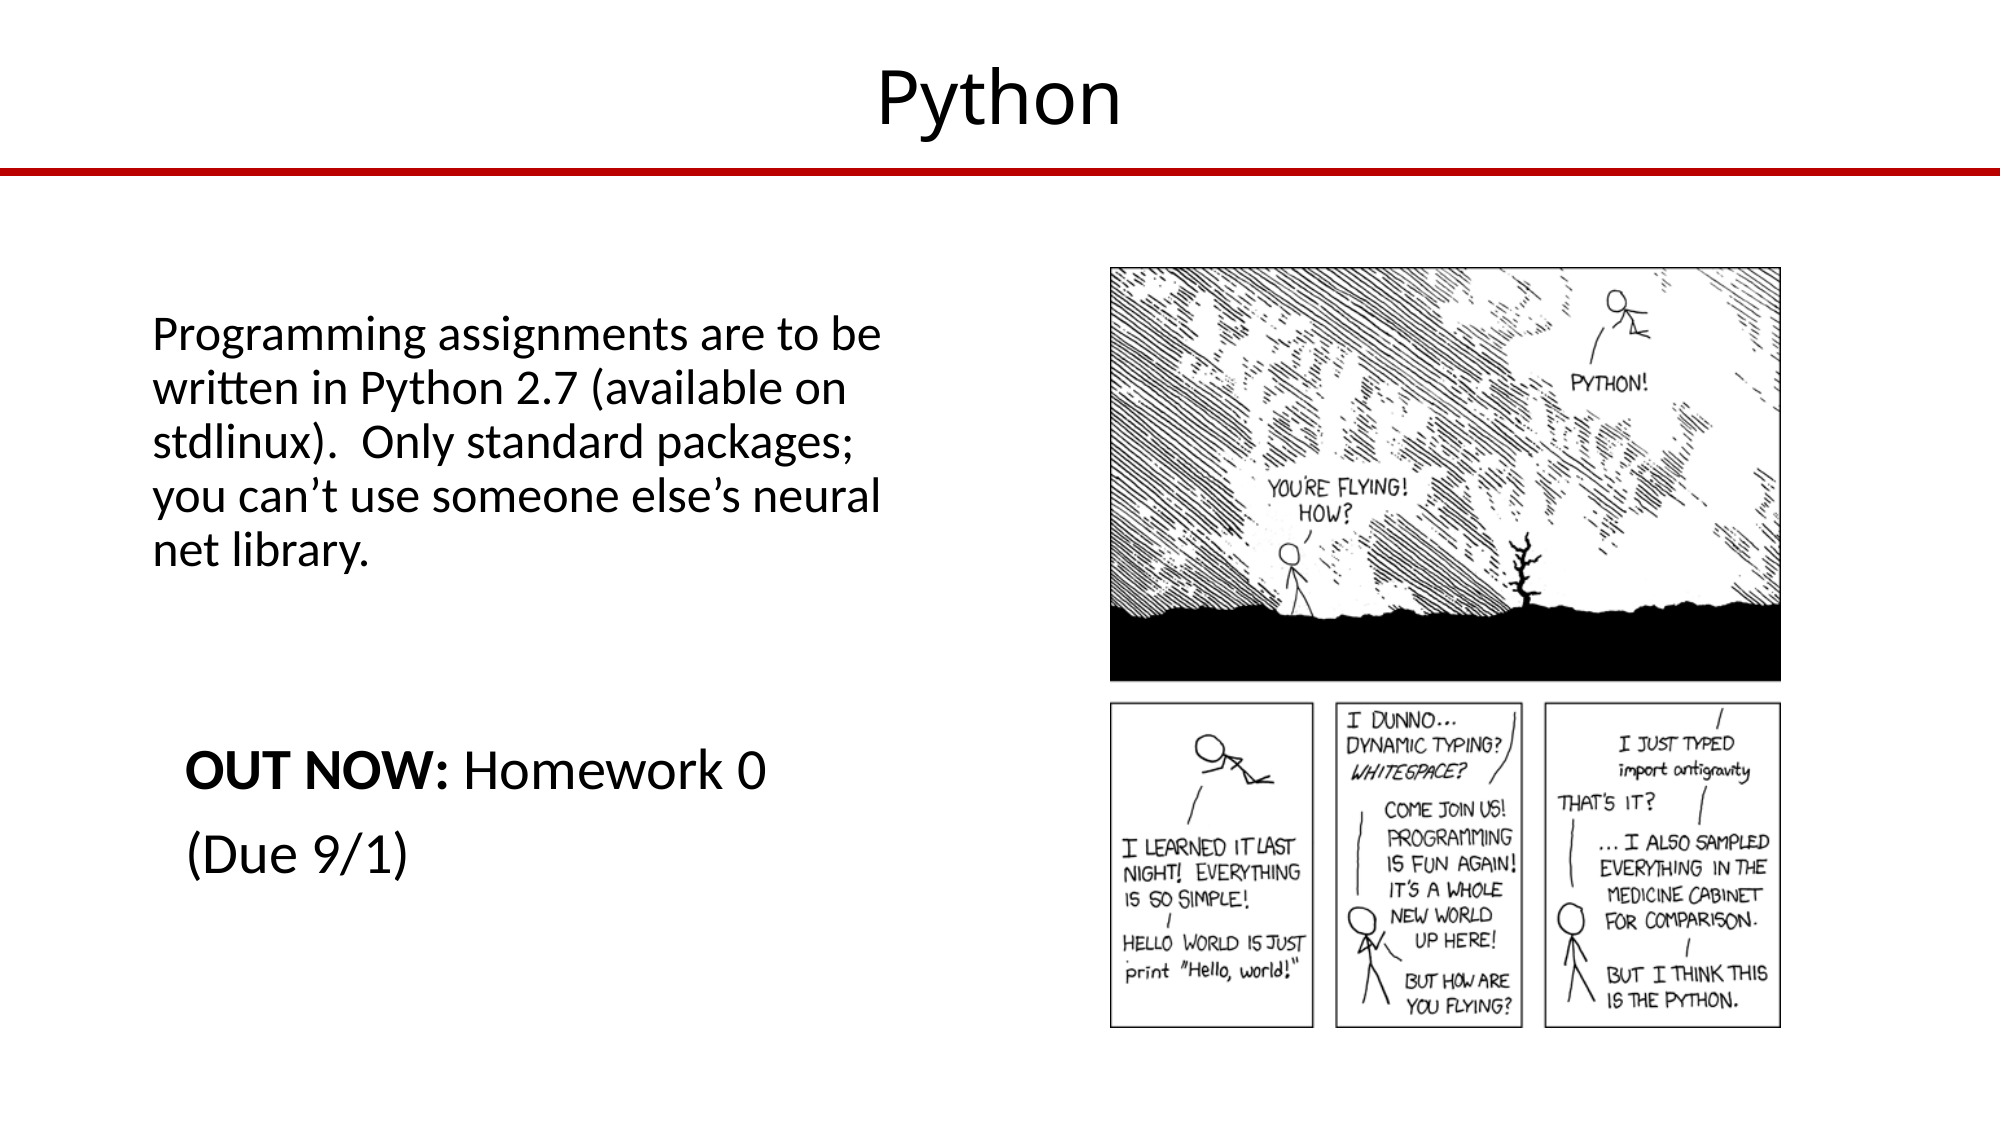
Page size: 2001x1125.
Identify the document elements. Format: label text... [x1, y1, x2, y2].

text_box OUT NOW: Homework 0 (Due 9/1) [170, 732, 845, 926]
title Python [137, 50, 1863, 150]
picture [1110, 267, 1781, 1028]
list Programming assignments are to be written in Python 2.7 (available on stdlinux). Only standard packages; you can’t use someone else’s neural net library. [137, 299, 940, 607]
